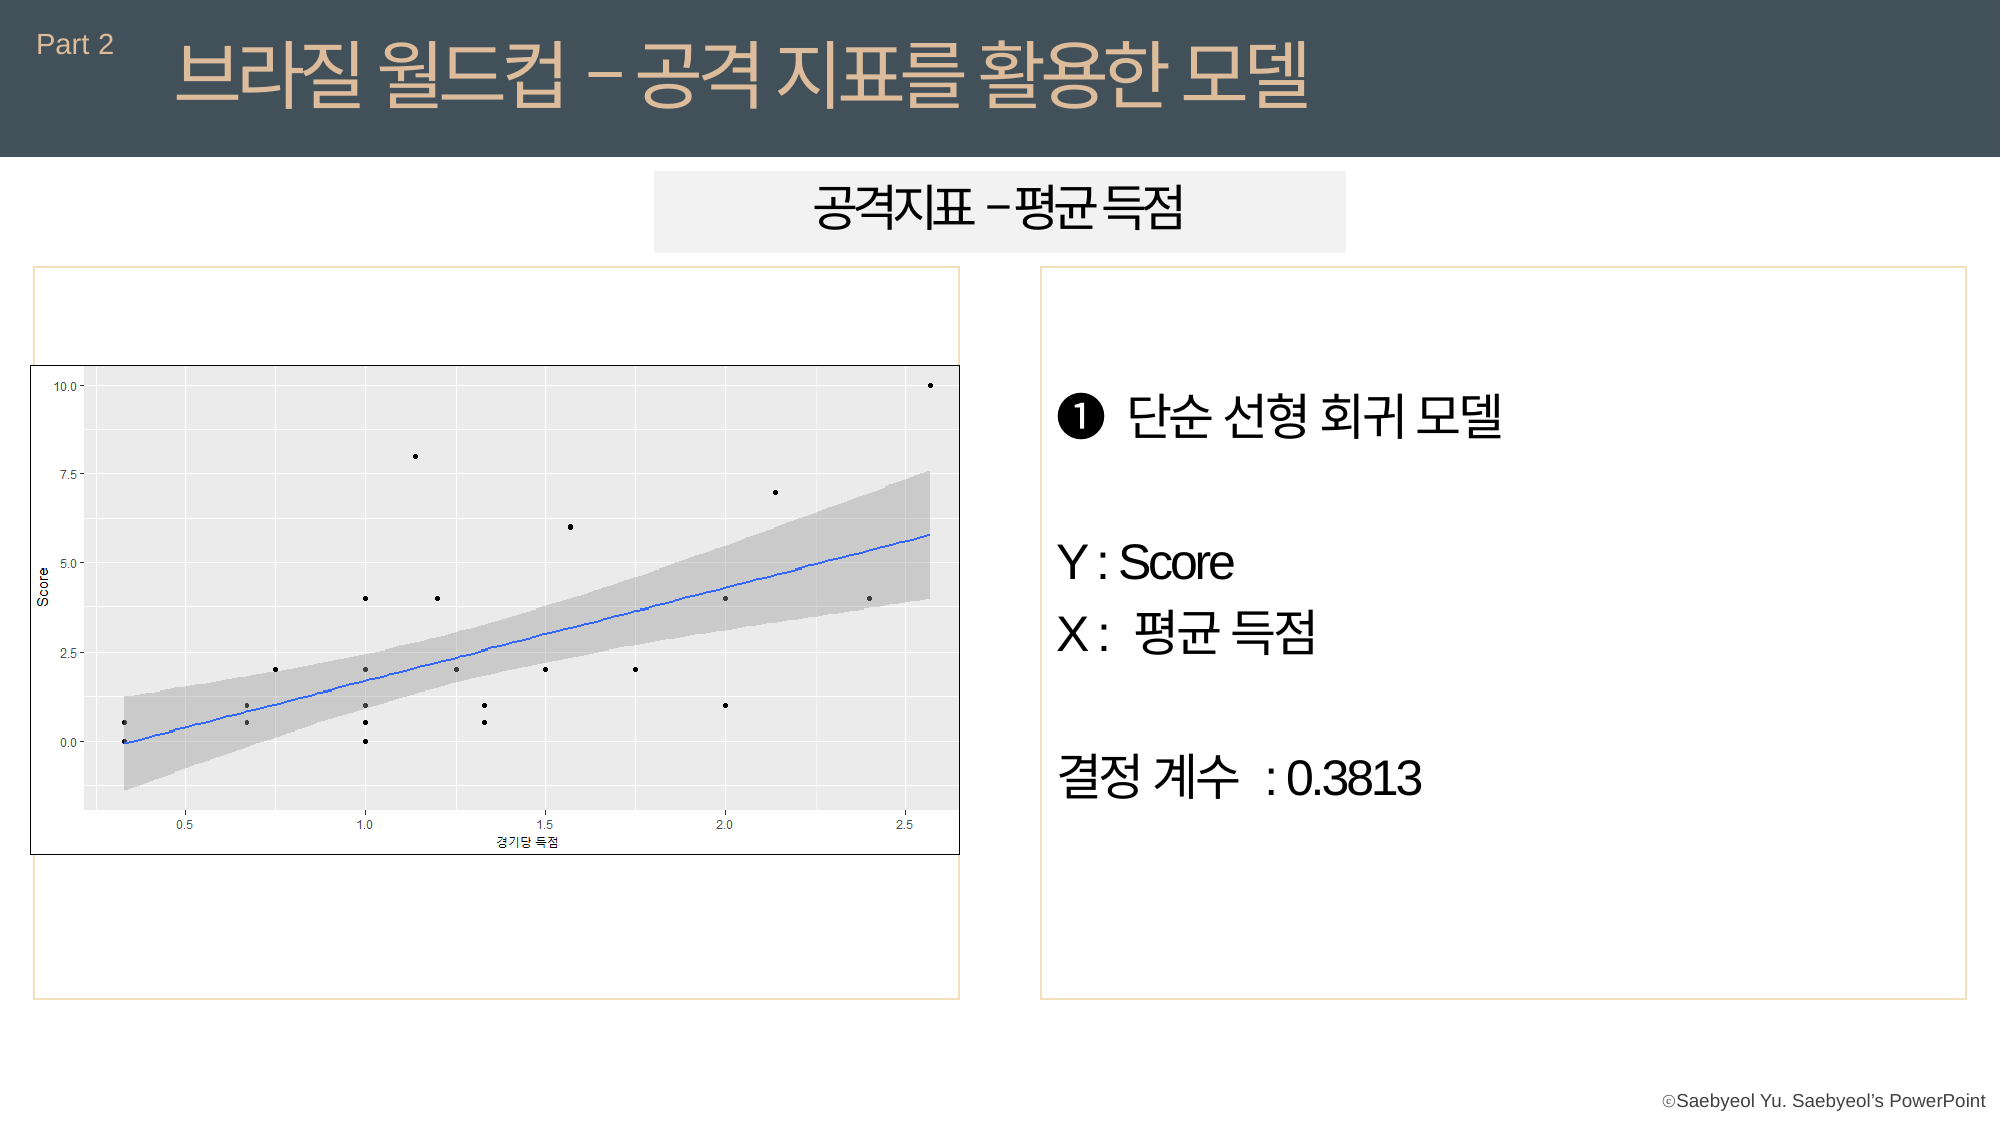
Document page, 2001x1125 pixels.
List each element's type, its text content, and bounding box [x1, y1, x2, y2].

text_box ➊ 단순 선형 회귀 모델 Y : Score X : 평균 득점 결정 계수 : 0.3813 [1041, 366, 1906, 933]
text_box [33, 855, 960, 1000]
text_box Part 2 [21, 18, 130, 68]
text_box [1040, 266, 1967, 1000]
text_box 브라질 월드컵 – 공격 지표를 활용한 모델 [158, 20, 1503, 126]
picture [31, 366, 959, 854]
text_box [653, 168, 1346, 253]
text_box [33, 266, 960, 365]
text_box [0, 0, 2000, 158]
